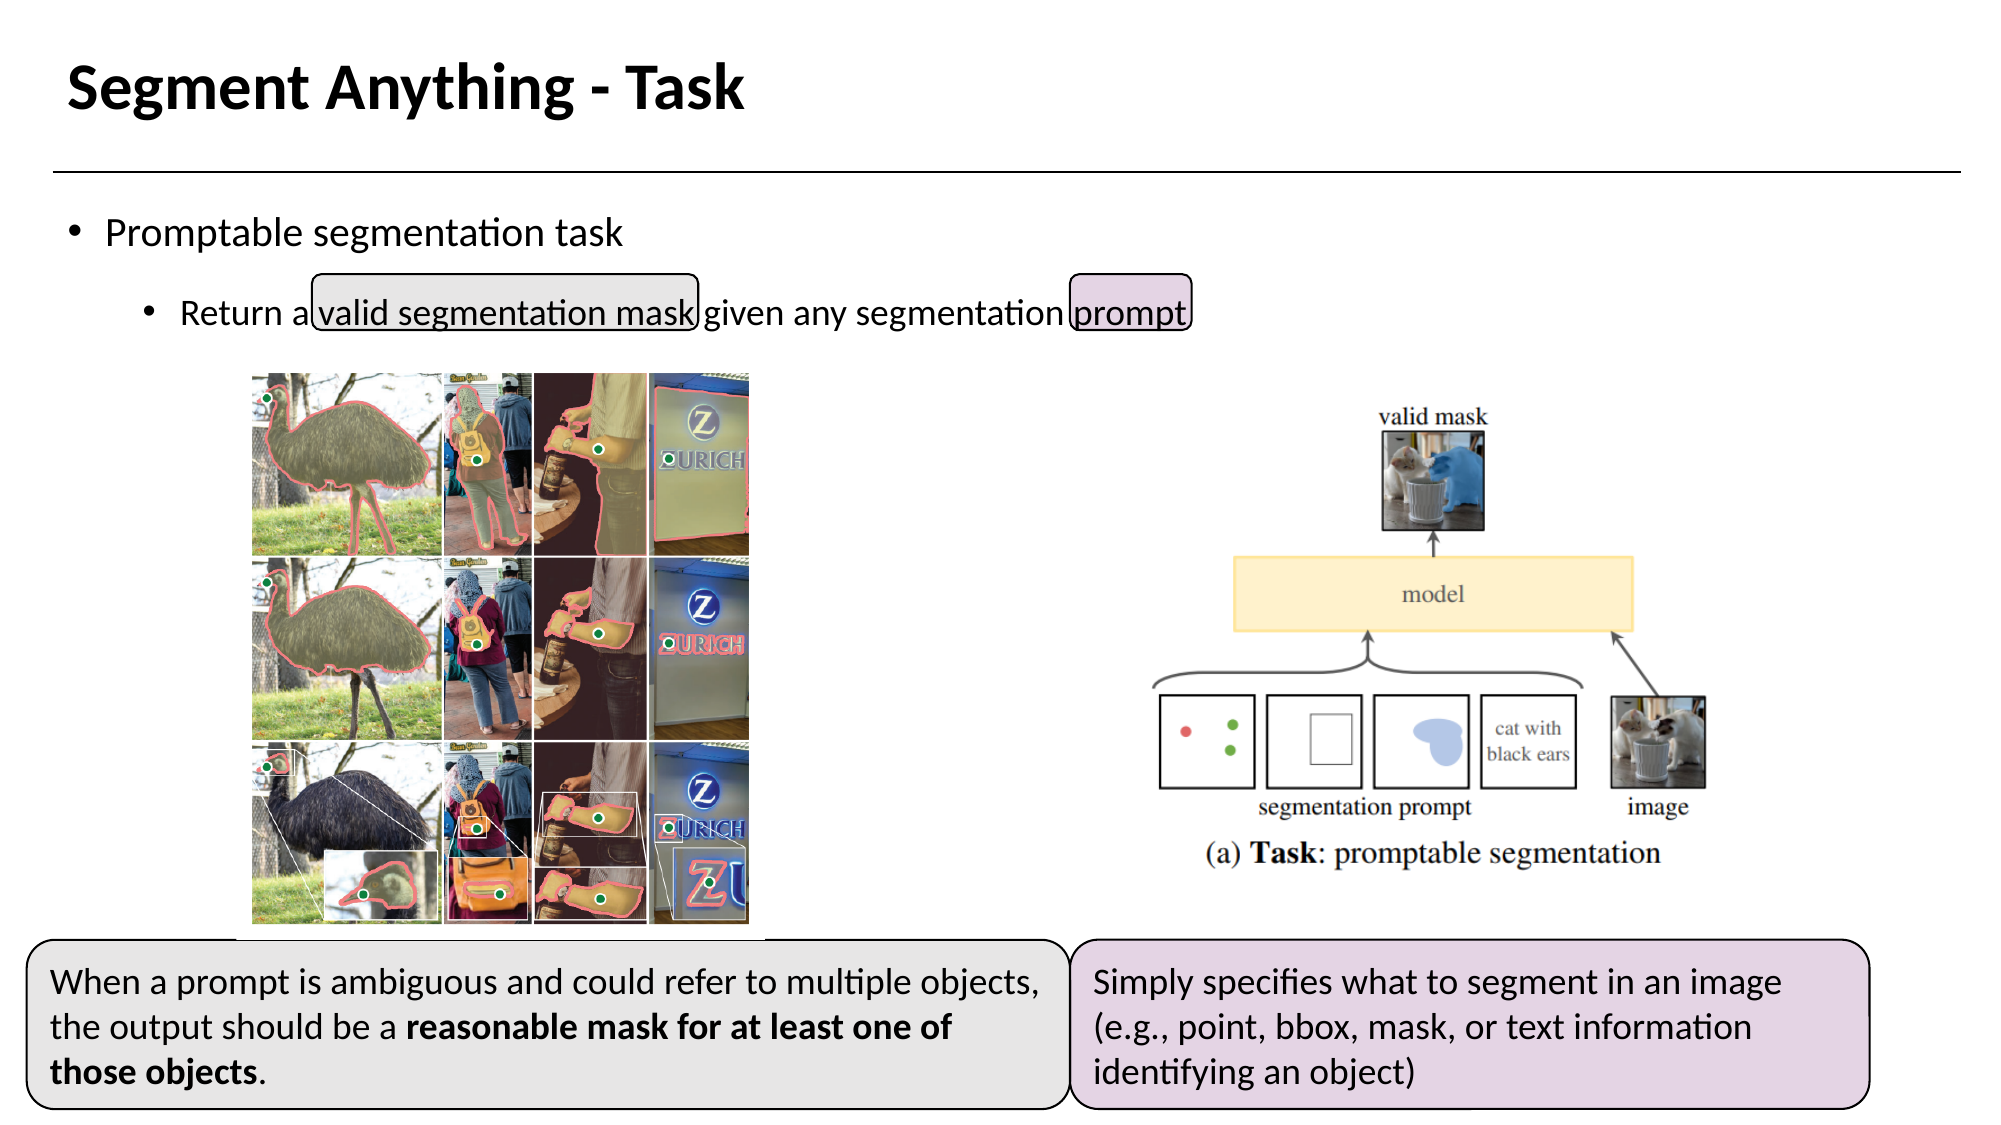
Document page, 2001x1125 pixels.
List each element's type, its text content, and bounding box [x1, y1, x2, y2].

text_box Simply specifies what to segment in an image (e.g., point, bbox, mask, or text information identifying an object) [1070, 938, 1871, 1111]
text_box When a prompt is ambiguous and could refer to multiple objects, the output should be a reasonable mask for at least one of those objects. [25, 938, 1072, 1111]
picture [236, 364, 765, 940]
list Promptable segmentation task Return a valid segmentation mask given any segmentation prompt [52, 173, 2000, 1043]
title Segment Anything - Task [52, 3, 2000, 173]
picture [1104, 393, 1740, 882]
